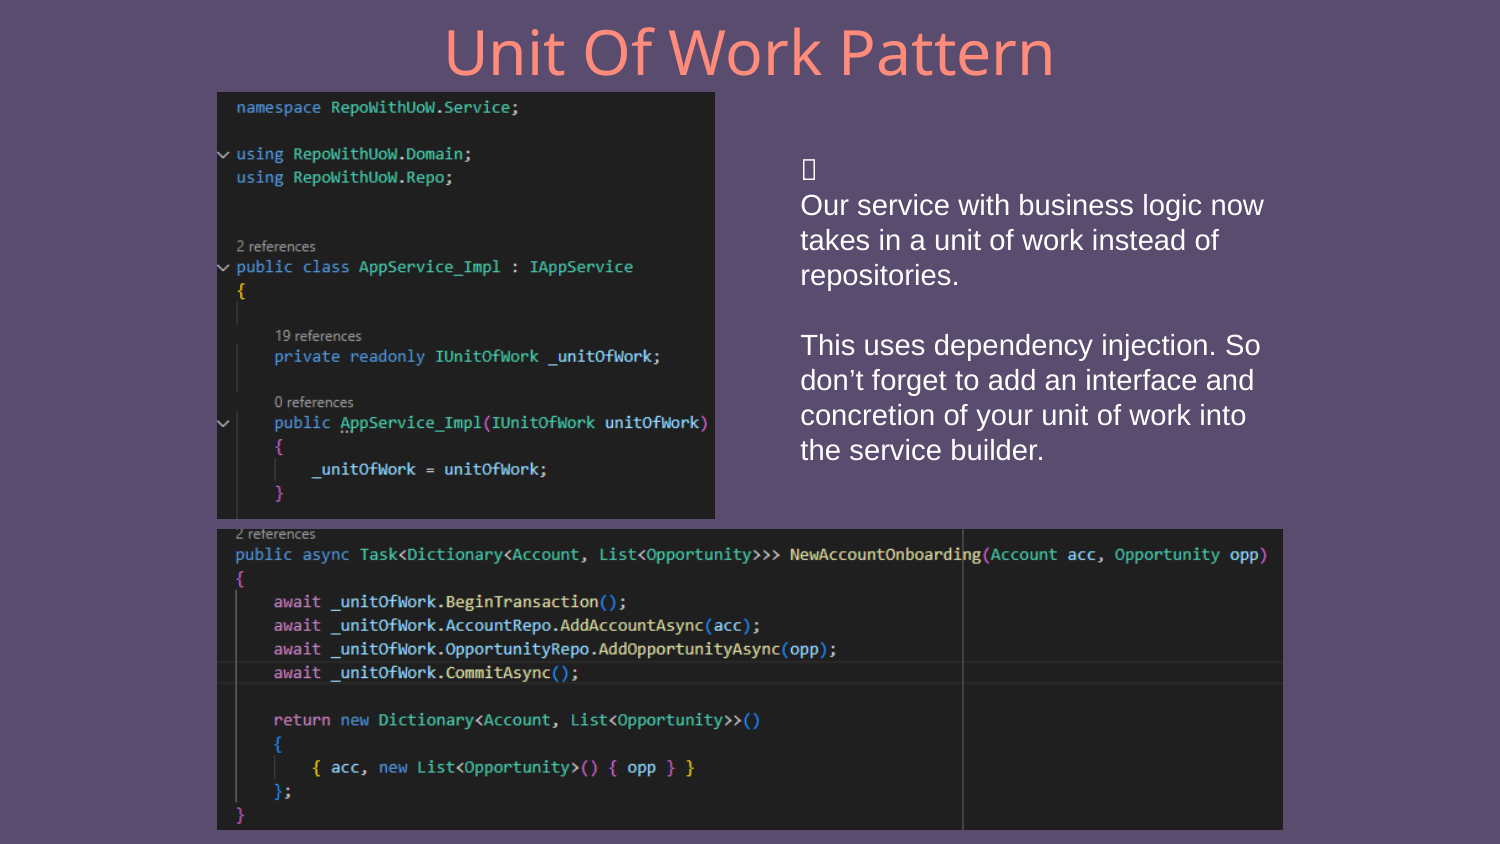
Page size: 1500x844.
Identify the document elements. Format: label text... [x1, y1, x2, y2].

text_box  Our service with business logic now takes in a unit of work instead of repositories. This uses dependency injection. So don’t forget to add an interface and concretion of your unit of work into the service builder. [785, 144, 1304, 474]
picture [217, 528, 1283, 830]
title Unit Of Work Pattern [115, 0, 1385, 93]
picture [216, 91, 715, 519]
